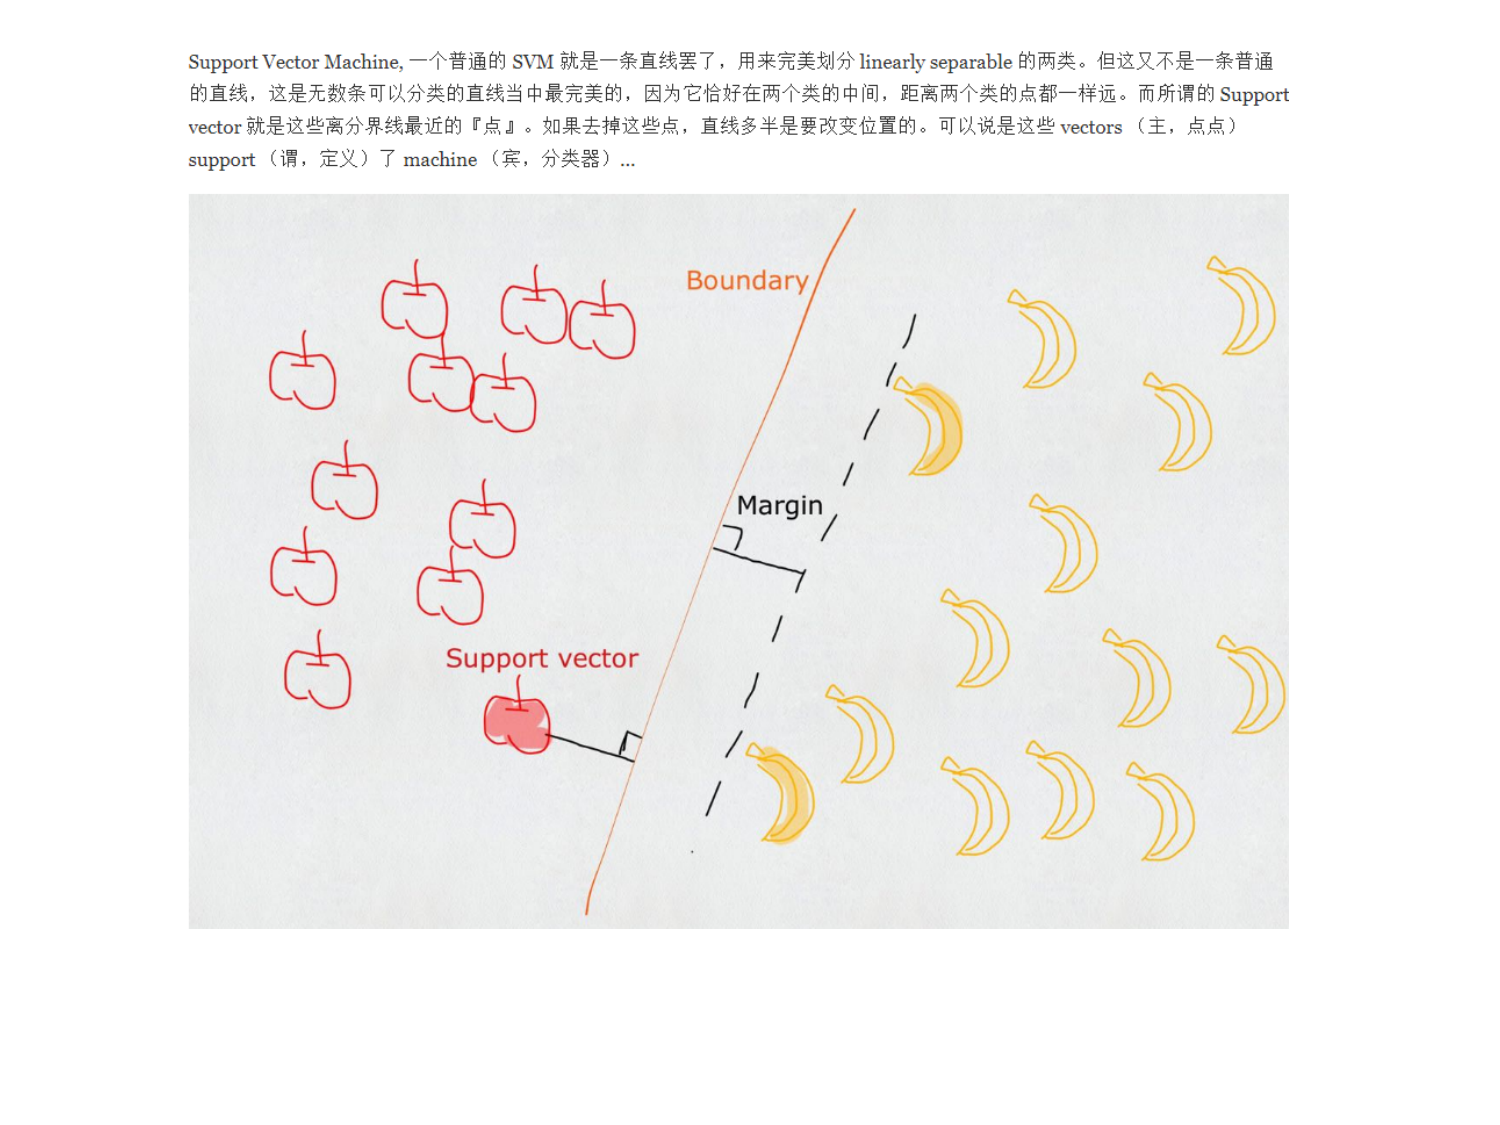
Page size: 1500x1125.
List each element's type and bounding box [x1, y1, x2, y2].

picture [175, 34, 1290, 930]
